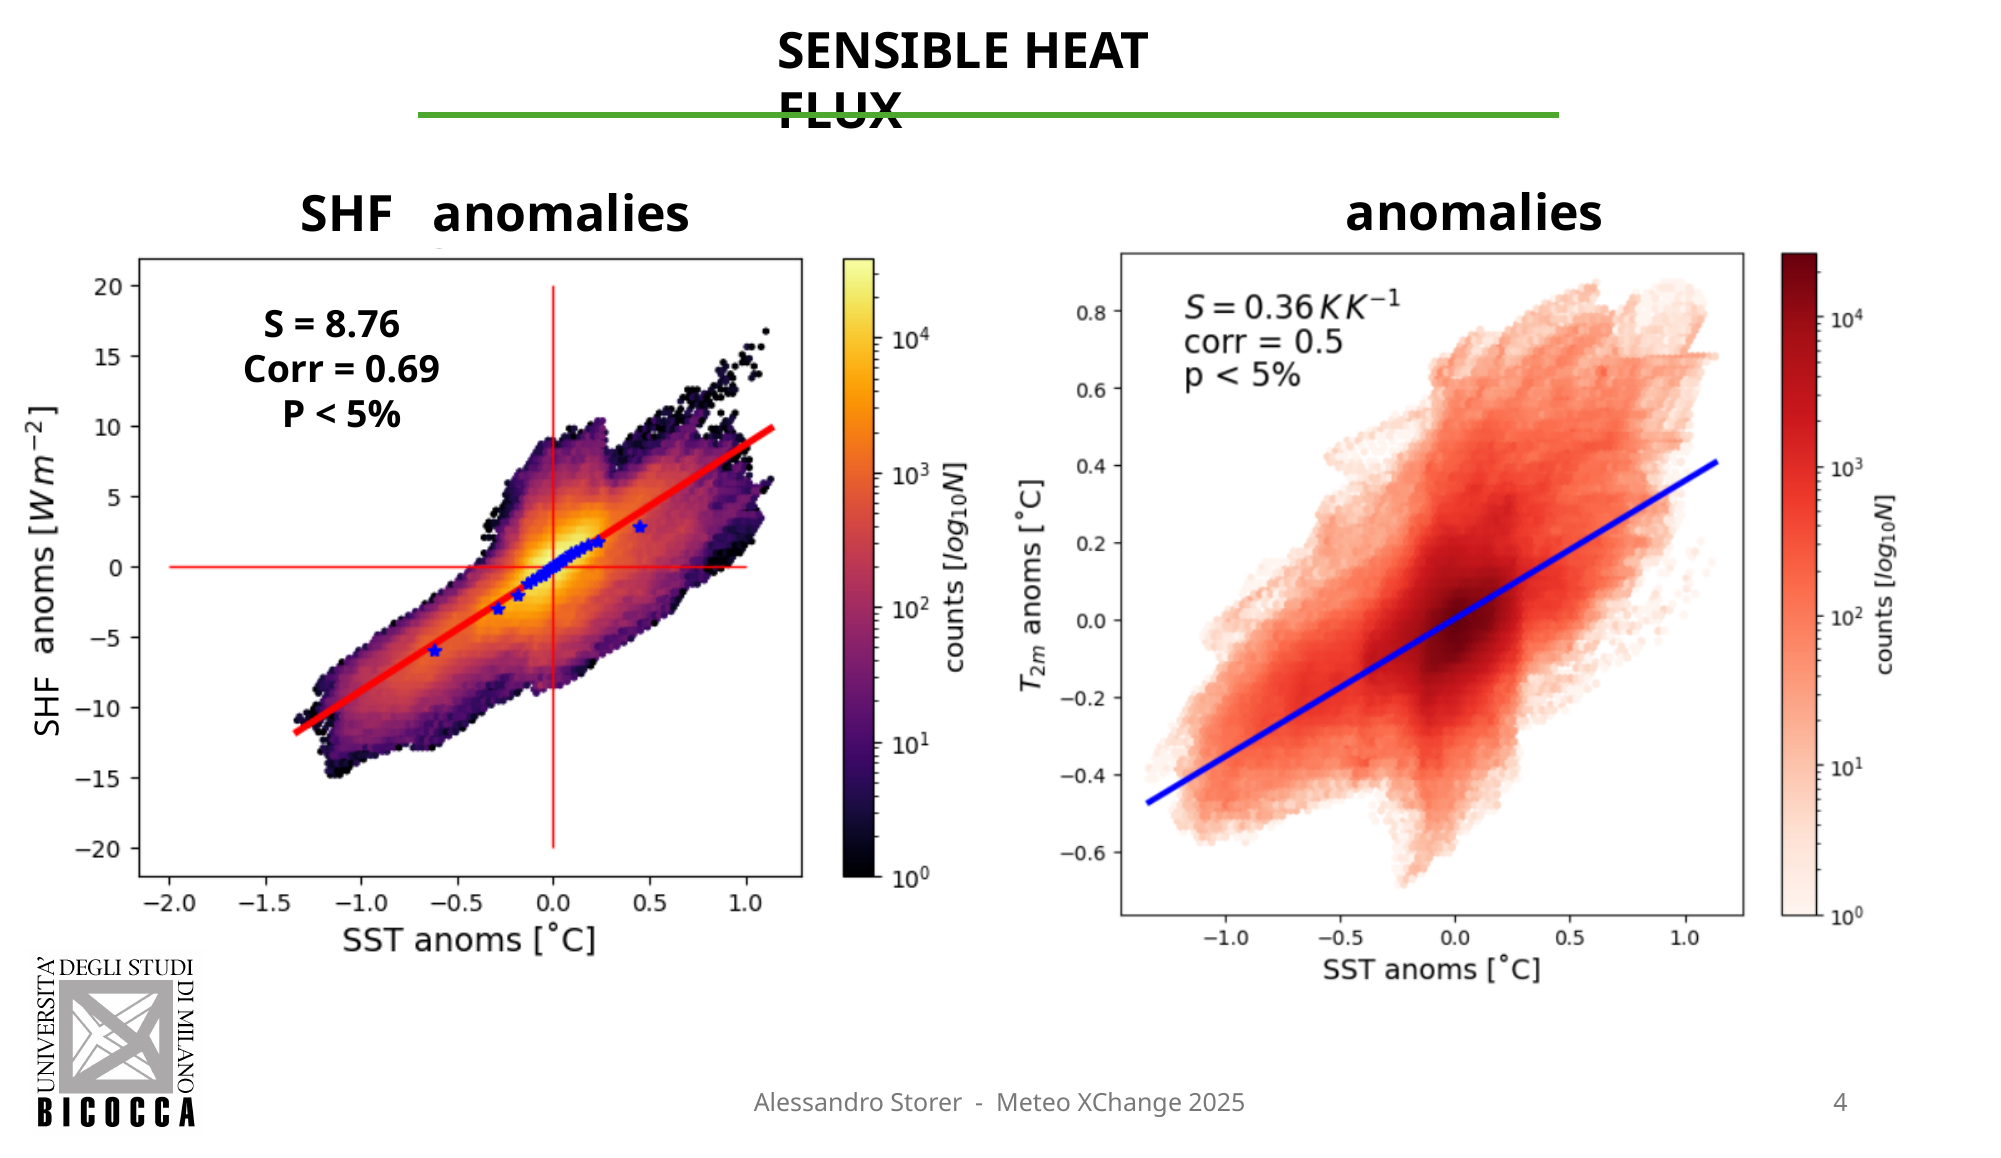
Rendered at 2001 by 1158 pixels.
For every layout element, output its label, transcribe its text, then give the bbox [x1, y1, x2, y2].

picture [999, 207, 1906, 993]
text_box SENSIBLE HEAT FLUX [762, 11, 1283, 112]
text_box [17, 205, 970, 966]
slide_number 4 [1412, 1072, 1863, 1135]
text_box SHF anomalies [235, 173, 756, 205]
text_box SENSIBLE HEAT FLUX [762, 118, 1283, 147]
picture [26, 948, 206, 1135]
footer Alessandro Storer - Meteo XChange 2025 [662, 1072, 1338, 1135]
